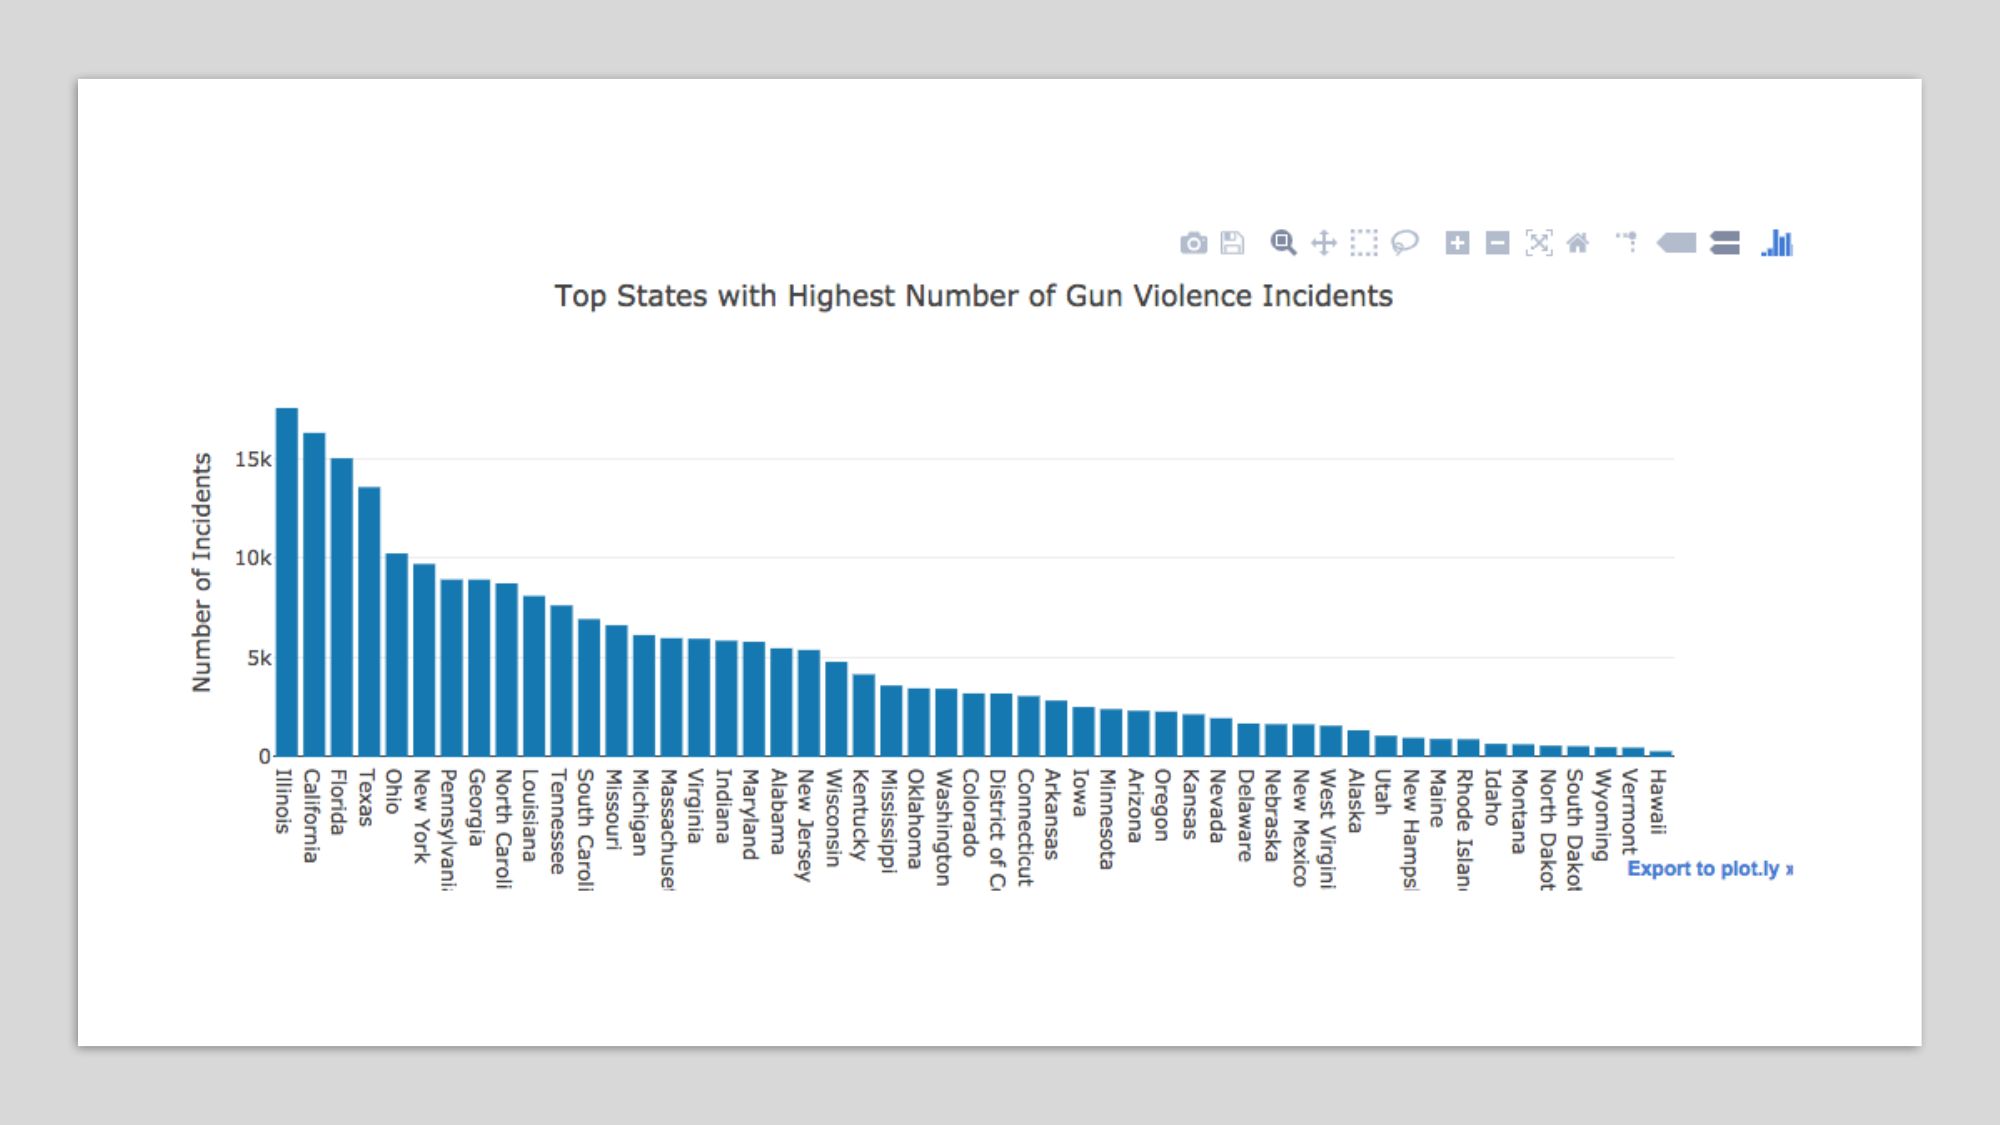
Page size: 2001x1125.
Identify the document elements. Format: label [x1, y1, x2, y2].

text_box [0, 0, 2000, 1125]
picture [175, 218, 1825, 907]
text_box [78, 78, 1922, 1047]
